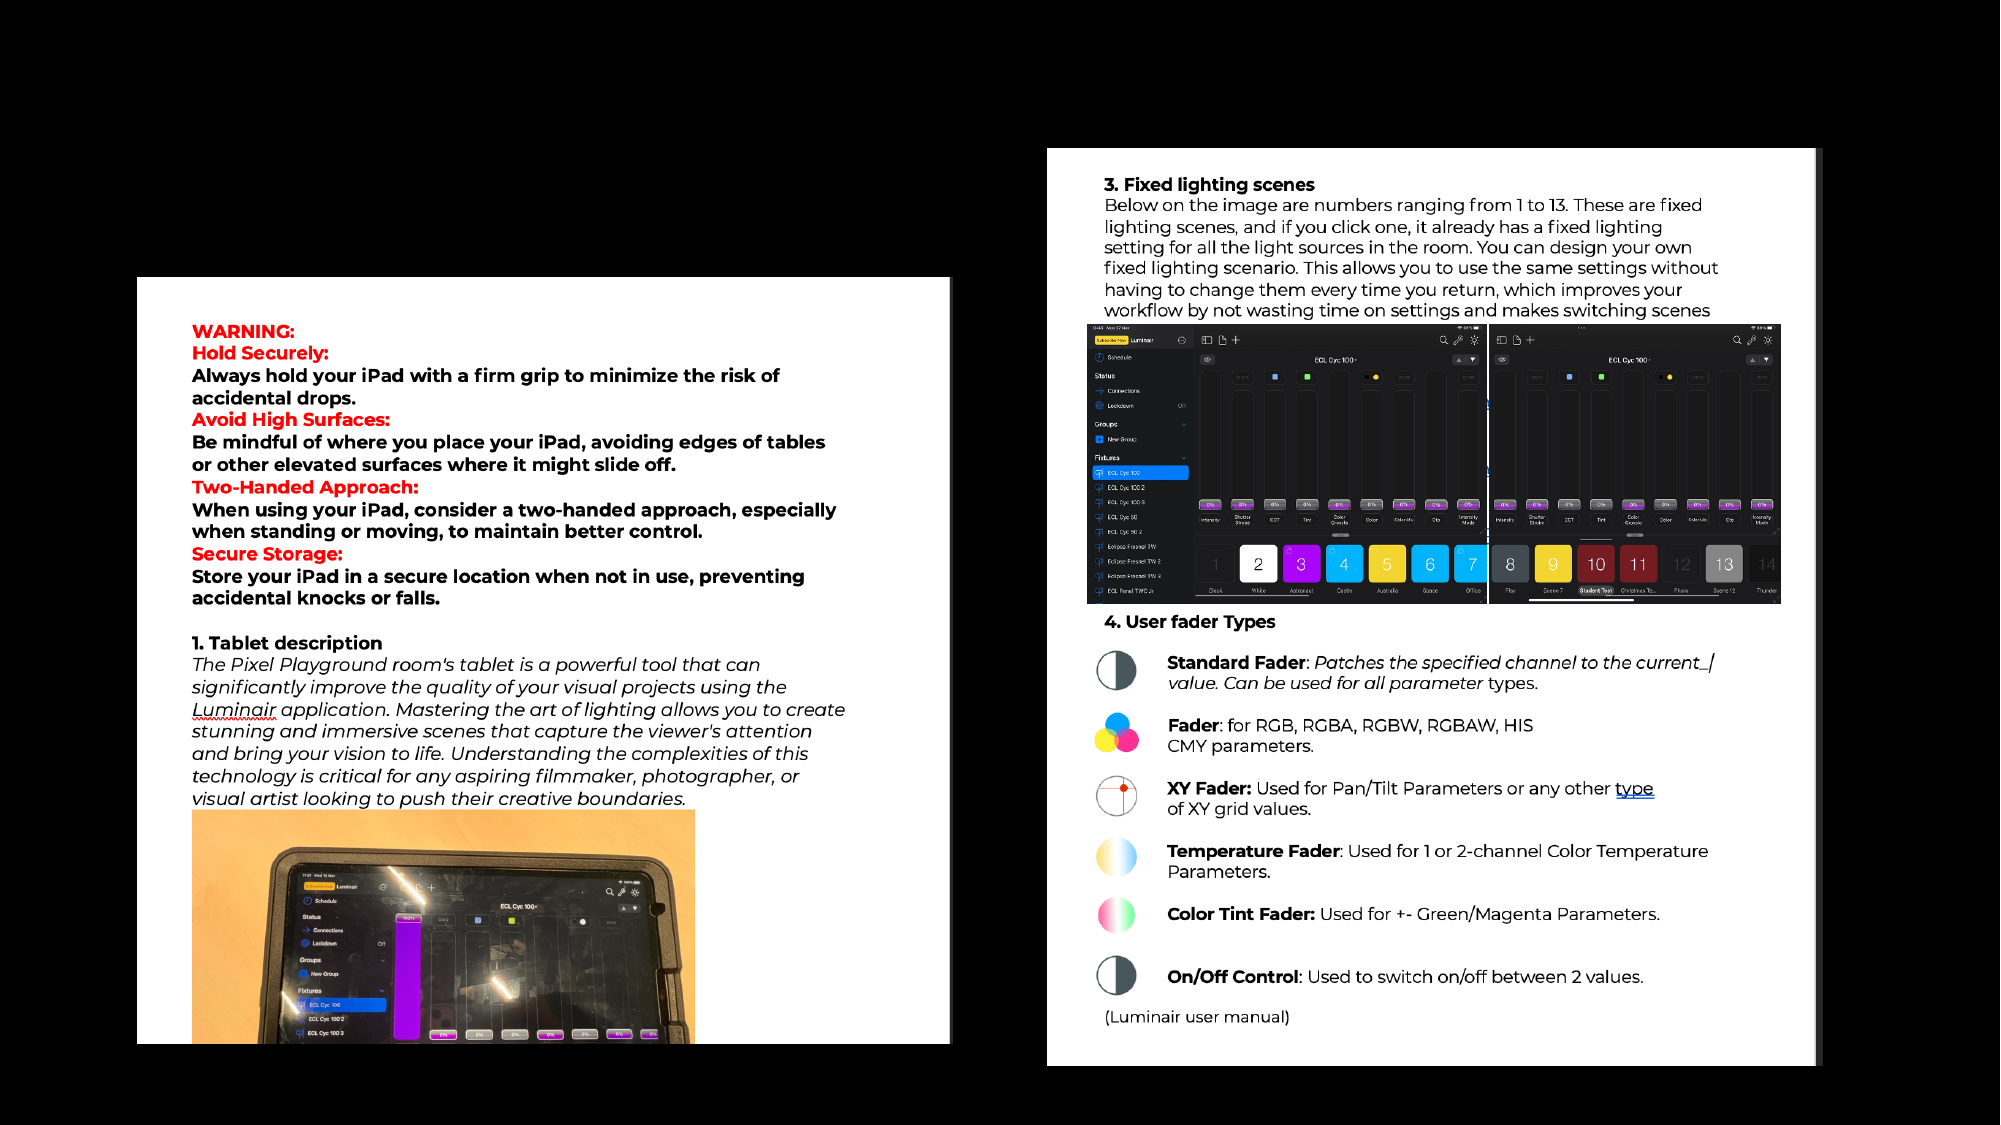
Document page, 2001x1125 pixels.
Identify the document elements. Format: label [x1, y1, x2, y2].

list [137, 277, 953, 1044]
picture [1047, 148, 1823, 1066]
